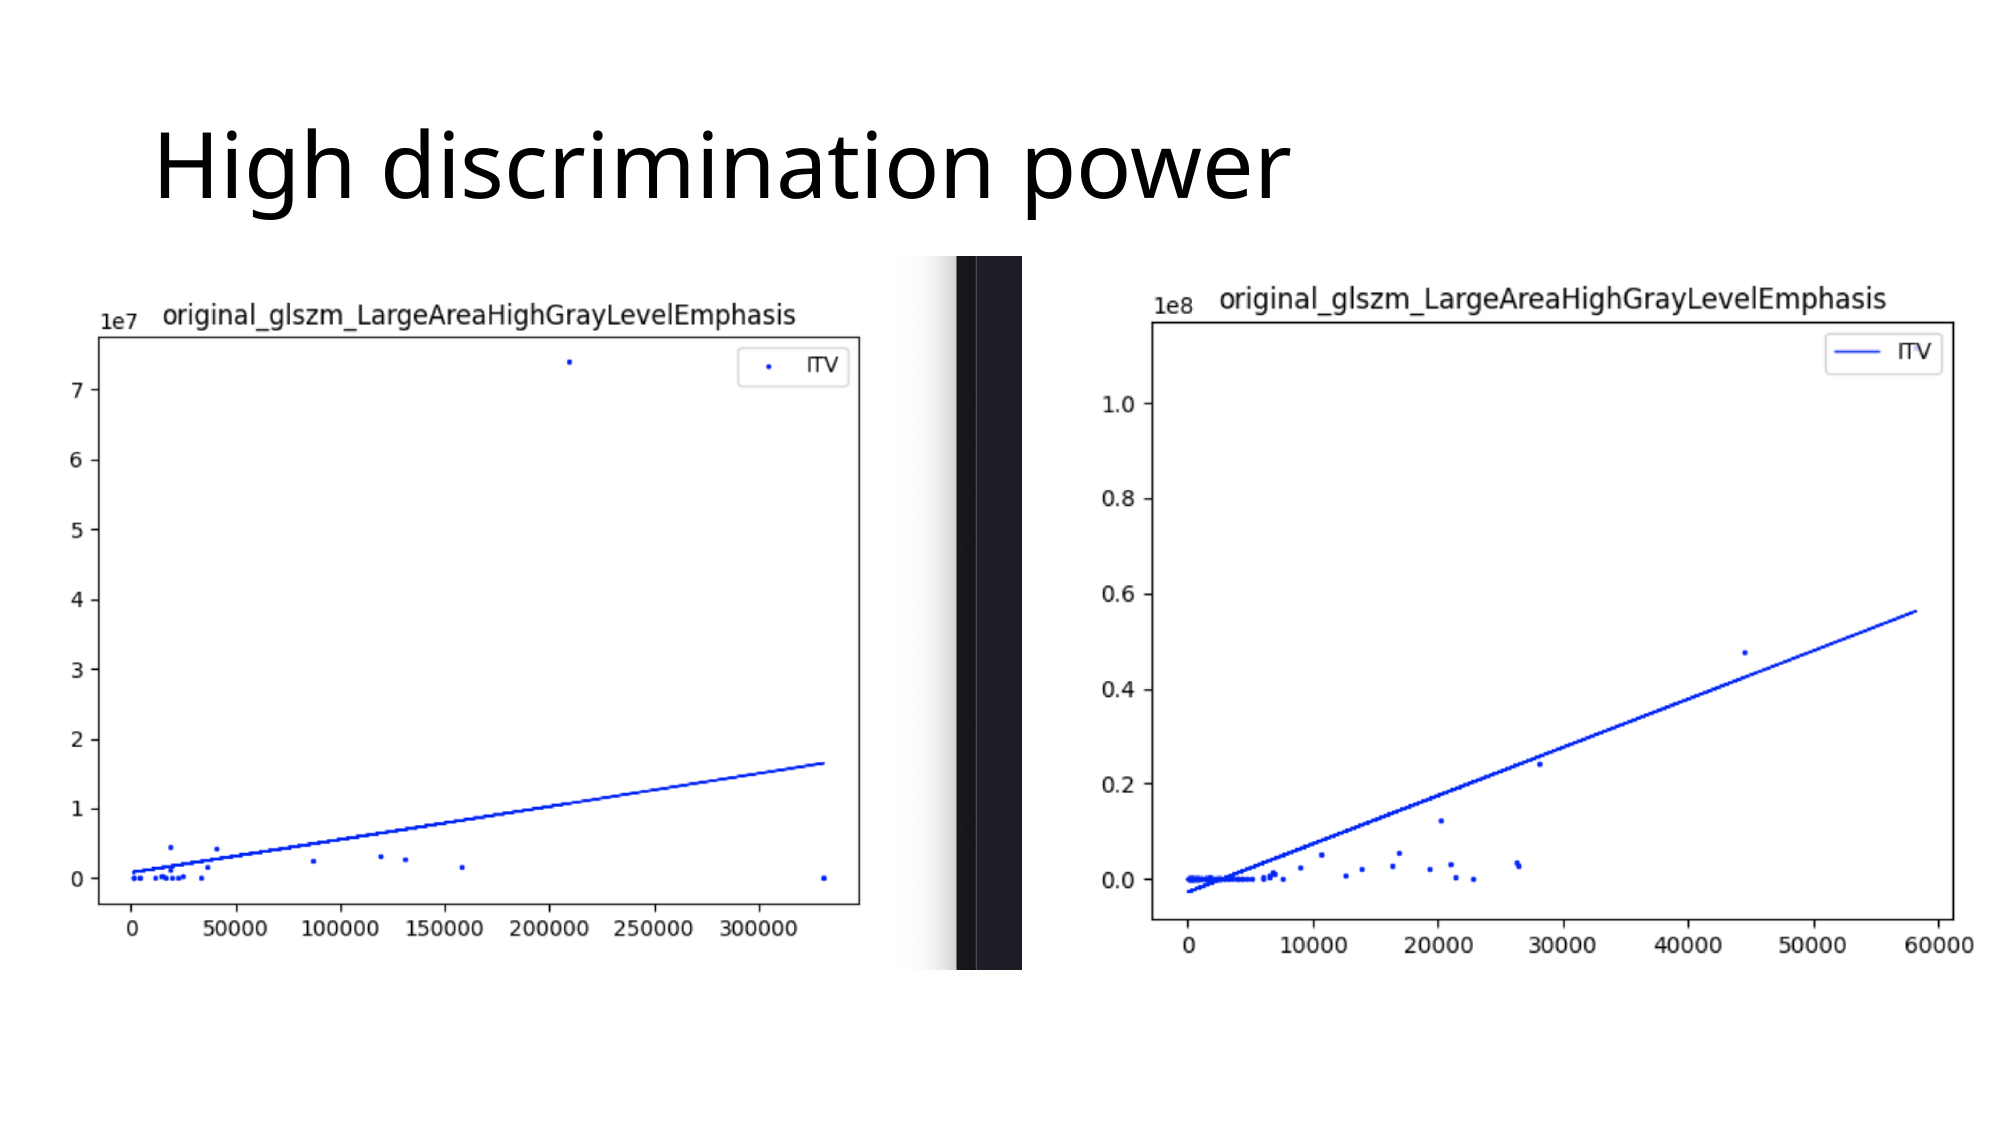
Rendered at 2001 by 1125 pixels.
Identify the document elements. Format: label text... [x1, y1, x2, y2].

title High discrimination power [137, 59, 1863, 256]
picture [0, 256, 2000, 970]
